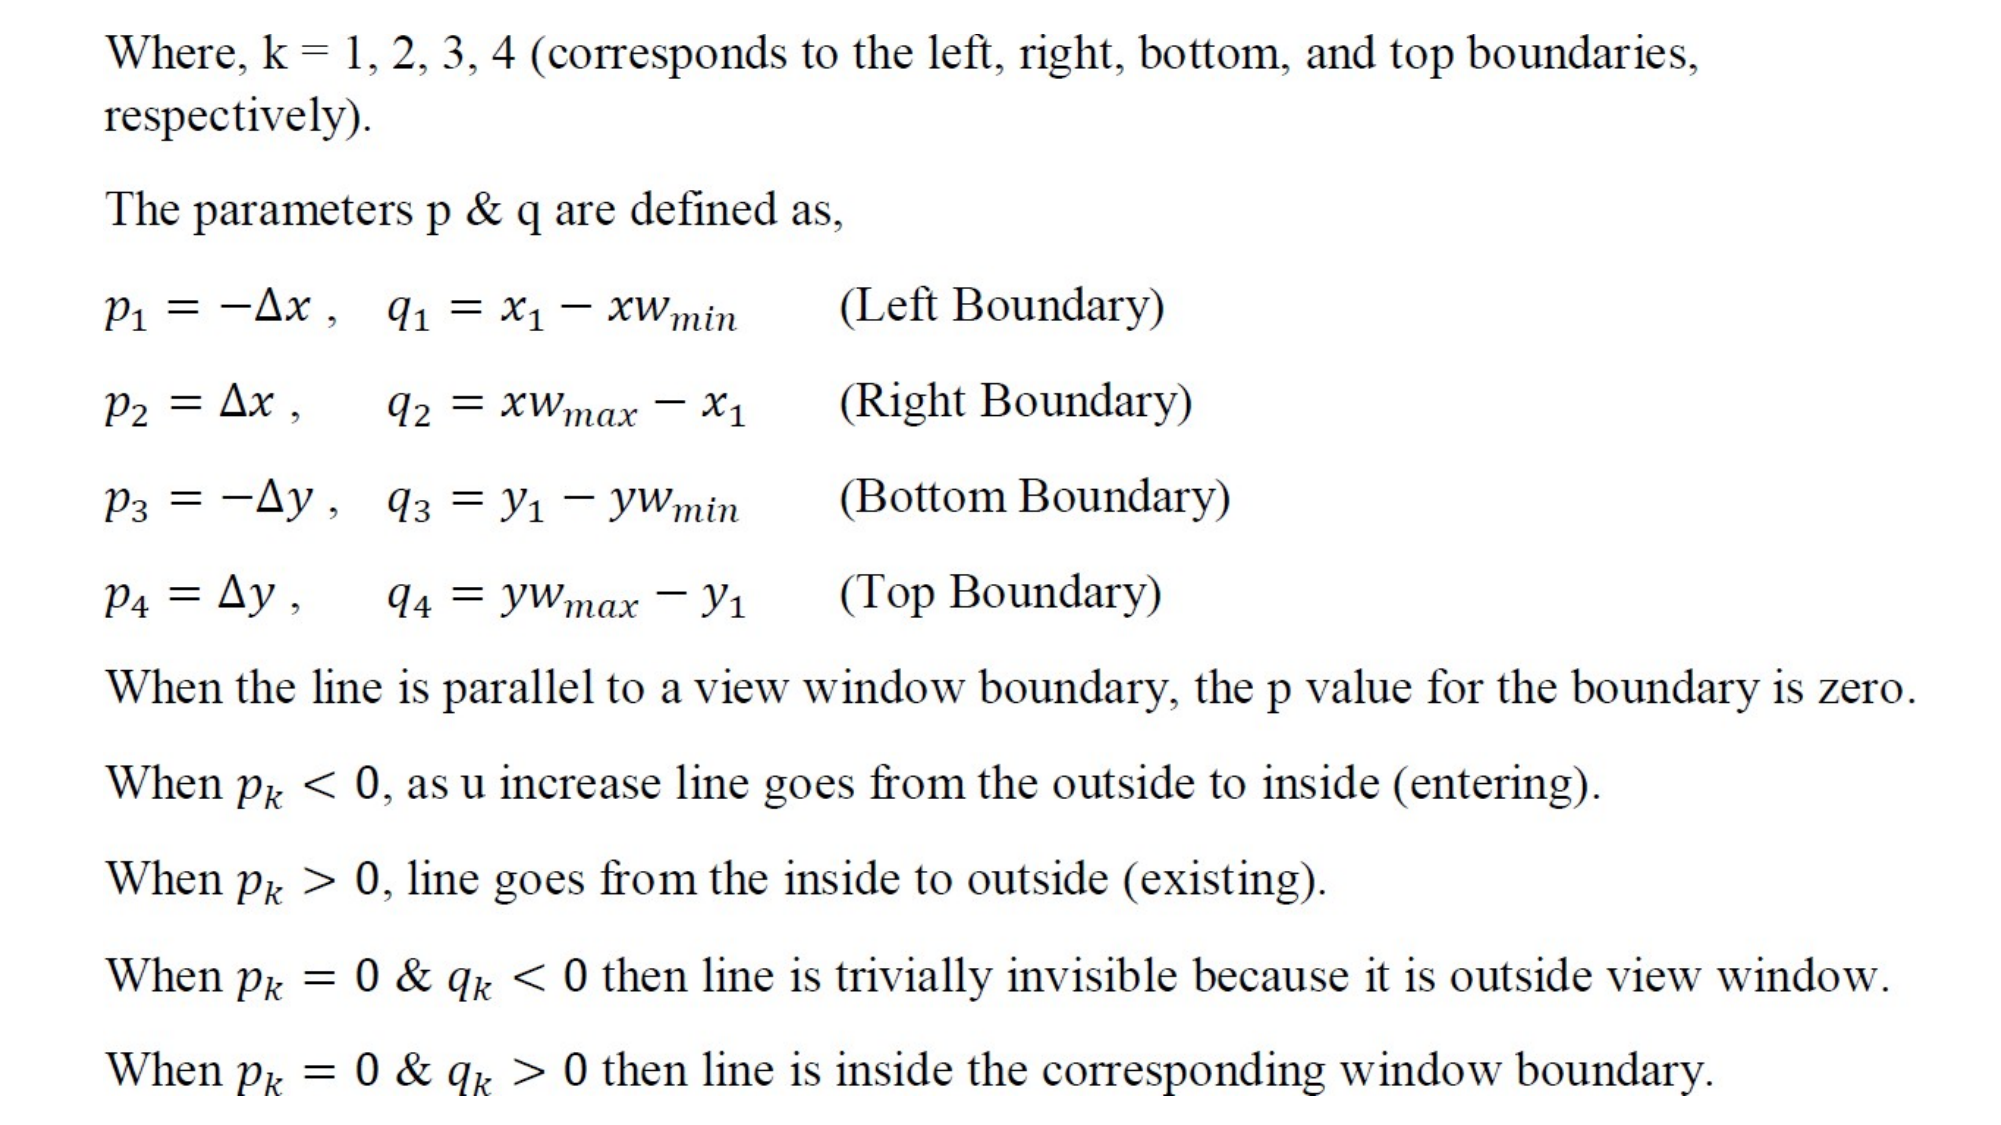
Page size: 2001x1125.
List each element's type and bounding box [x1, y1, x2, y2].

picture [103, 34, 1916, 1096]
